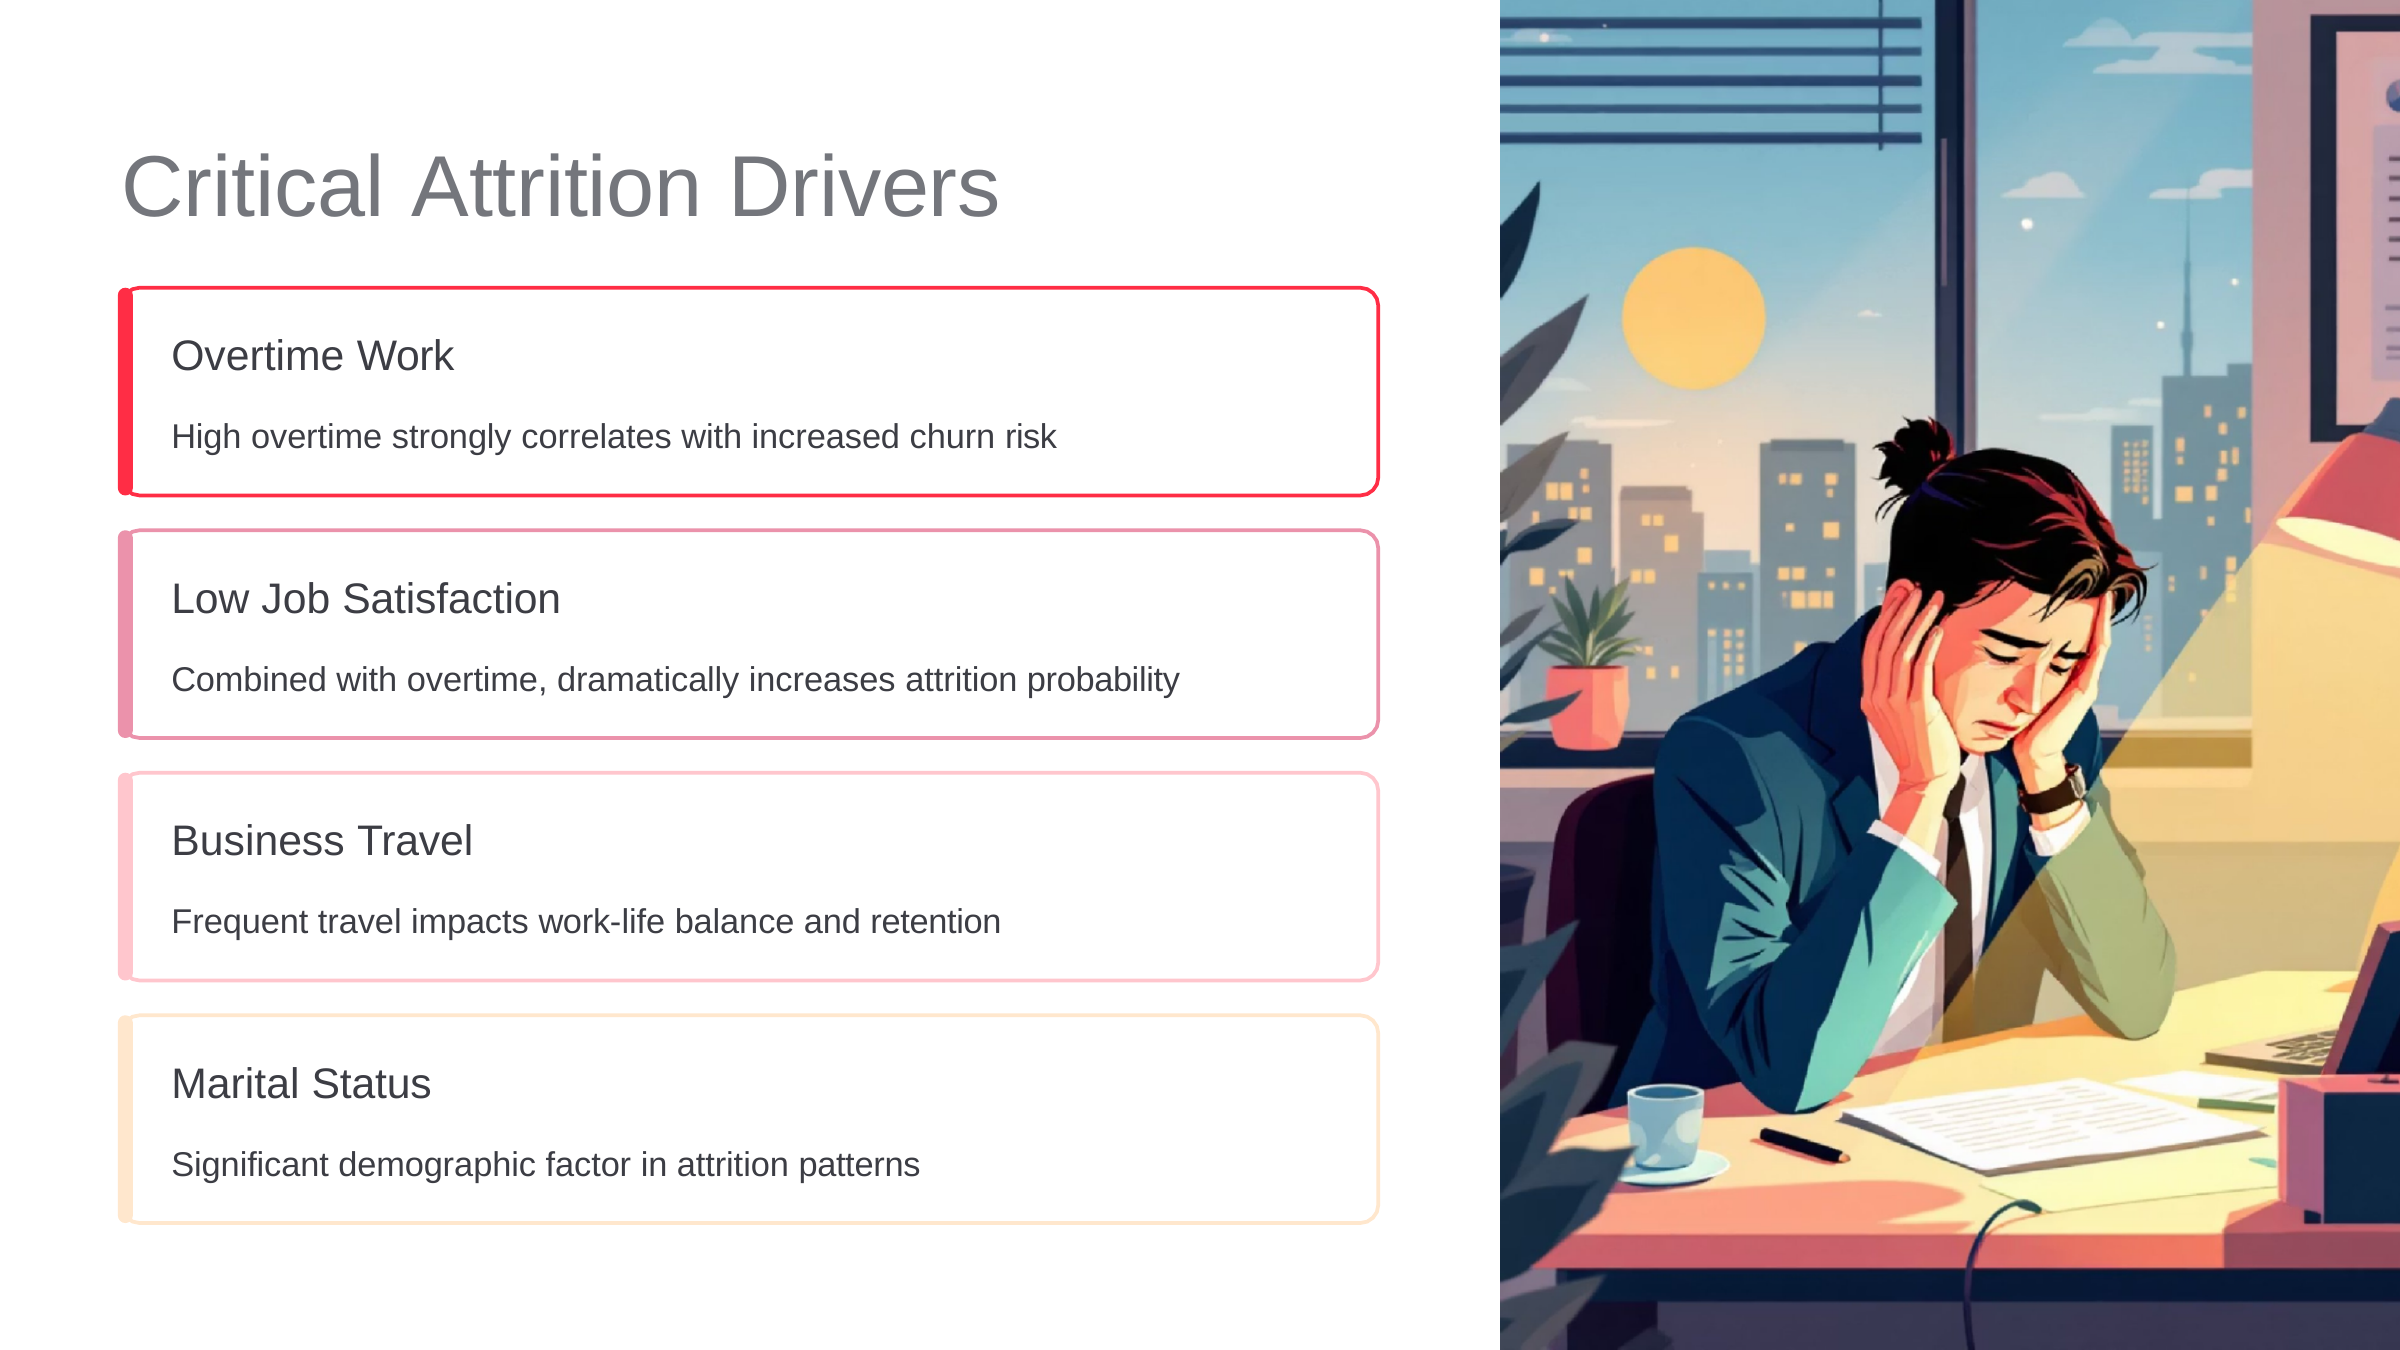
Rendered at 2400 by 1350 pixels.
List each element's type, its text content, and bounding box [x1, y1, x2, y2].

picture [1499, 0, 2400, 1350]
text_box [117, 528, 1381, 741]
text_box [117, 770, 1381, 983]
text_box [117, 285, 1381, 498]
title Critical Attrition Drivers [119, 127, 1003, 284]
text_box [117, 1013, 1381, 1226]
